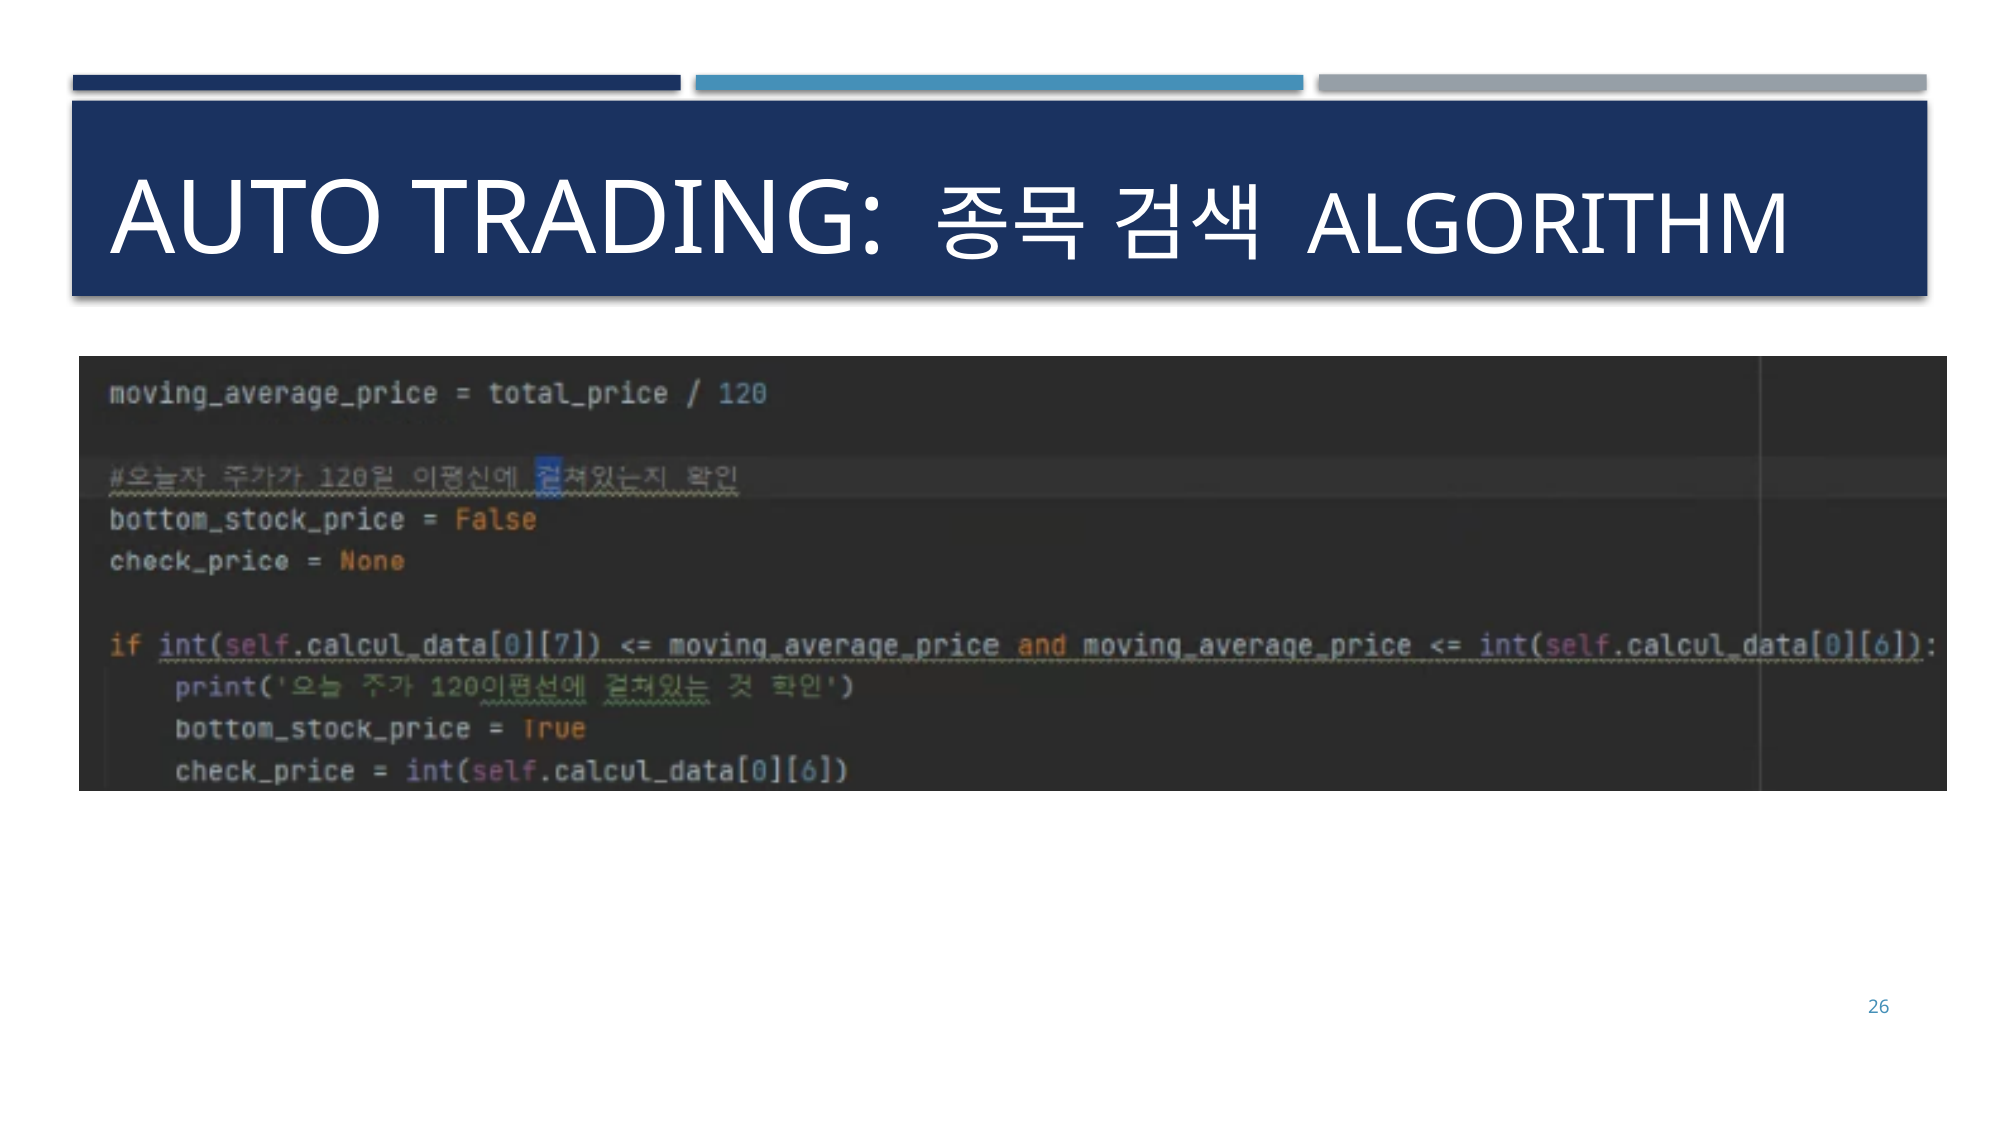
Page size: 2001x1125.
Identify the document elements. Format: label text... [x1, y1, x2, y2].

title AUTO TRADING: 종목 검색 algorithm [95, 115, 1905, 282]
slide_number 26 [1732, 977, 1905, 1037]
picture [79, 355, 1948, 792]
